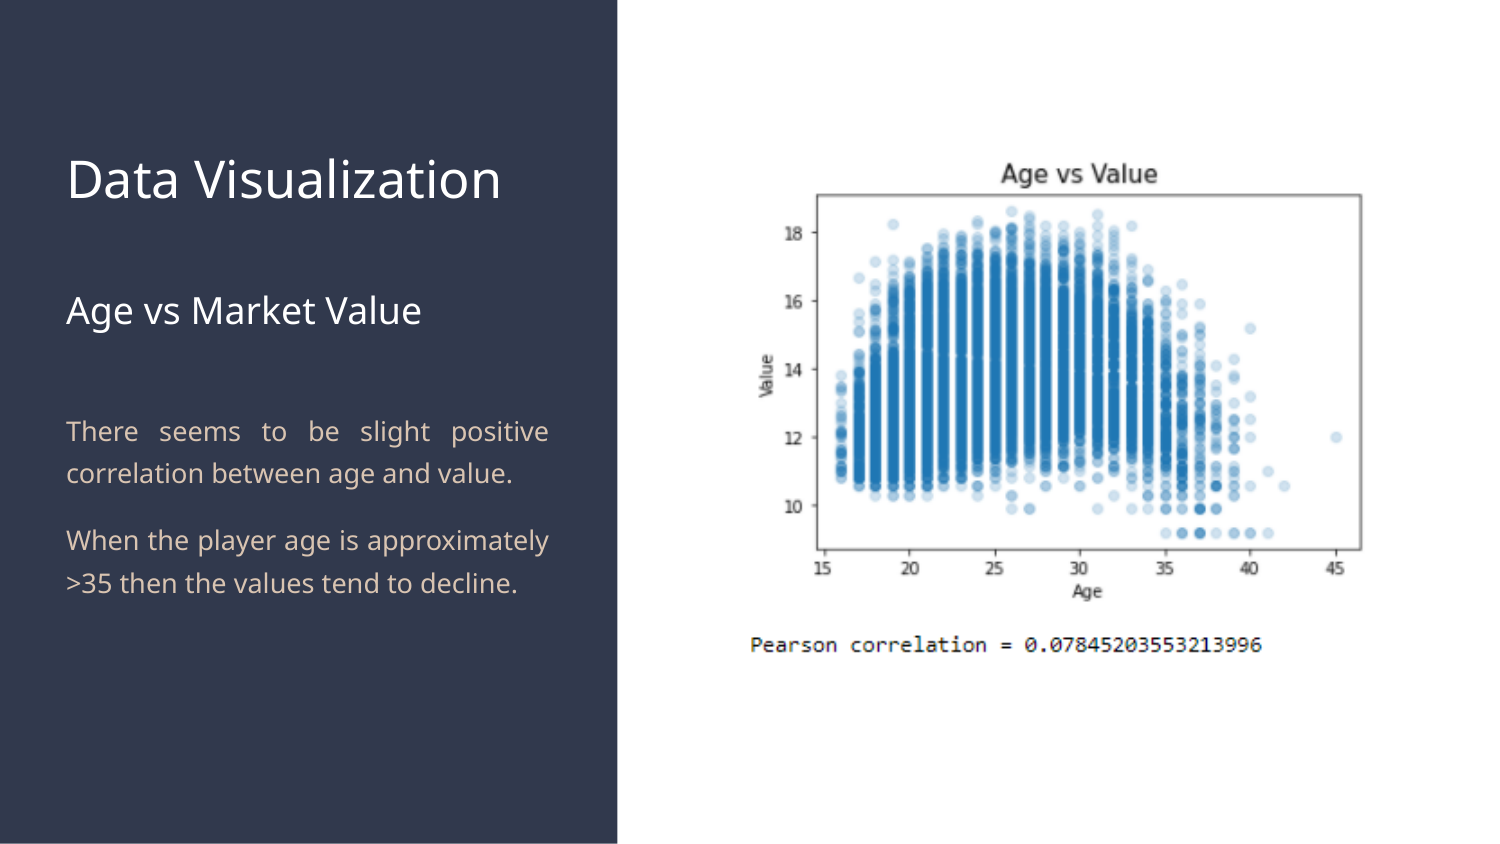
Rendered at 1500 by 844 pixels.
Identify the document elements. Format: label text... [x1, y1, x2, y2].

title Data Visualization Age vs Market Value [51, 82, 565, 383]
list There seems to be slight positive correlation between age and value. When the player age is approximately >35 then the values tend to decline. [51, 392, 565, 770]
picture [749, 149, 1371, 674]
